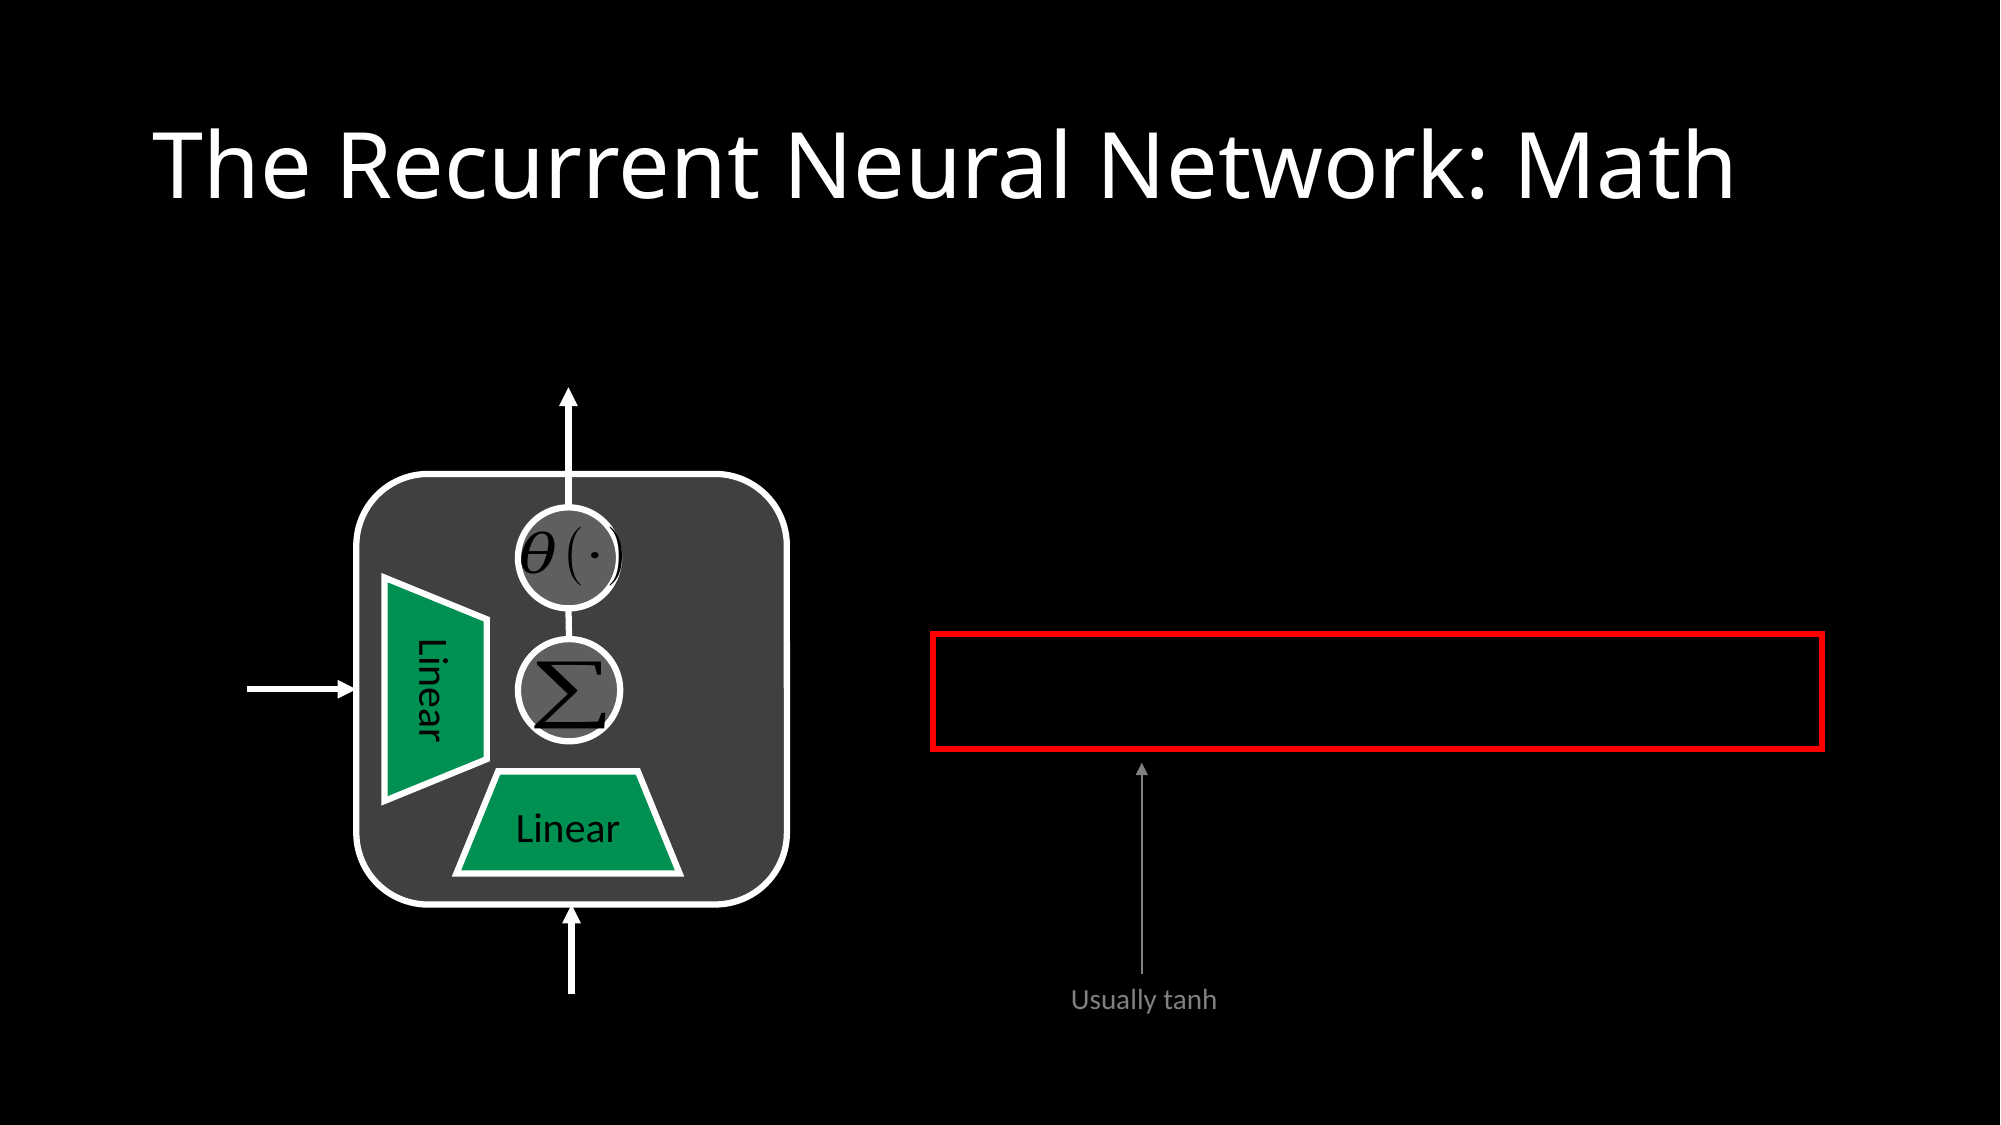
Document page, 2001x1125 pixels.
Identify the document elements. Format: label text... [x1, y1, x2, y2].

text_box [516, 506, 619, 610]
text_box [383, 576, 488, 803]
text_box Linear [501, 793, 636, 859]
text_box [516, 638, 622, 743]
text_box [932, 633, 1823, 750]
text_box Linear [403, 623, 469, 758]
text_box [454, 770, 682, 875]
text_box Usually tanh [999, 973, 1289, 1023]
text_box [355, 472, 788, 906]
title The Recurrent Neural Network: Math [137, 59, 1863, 278]
